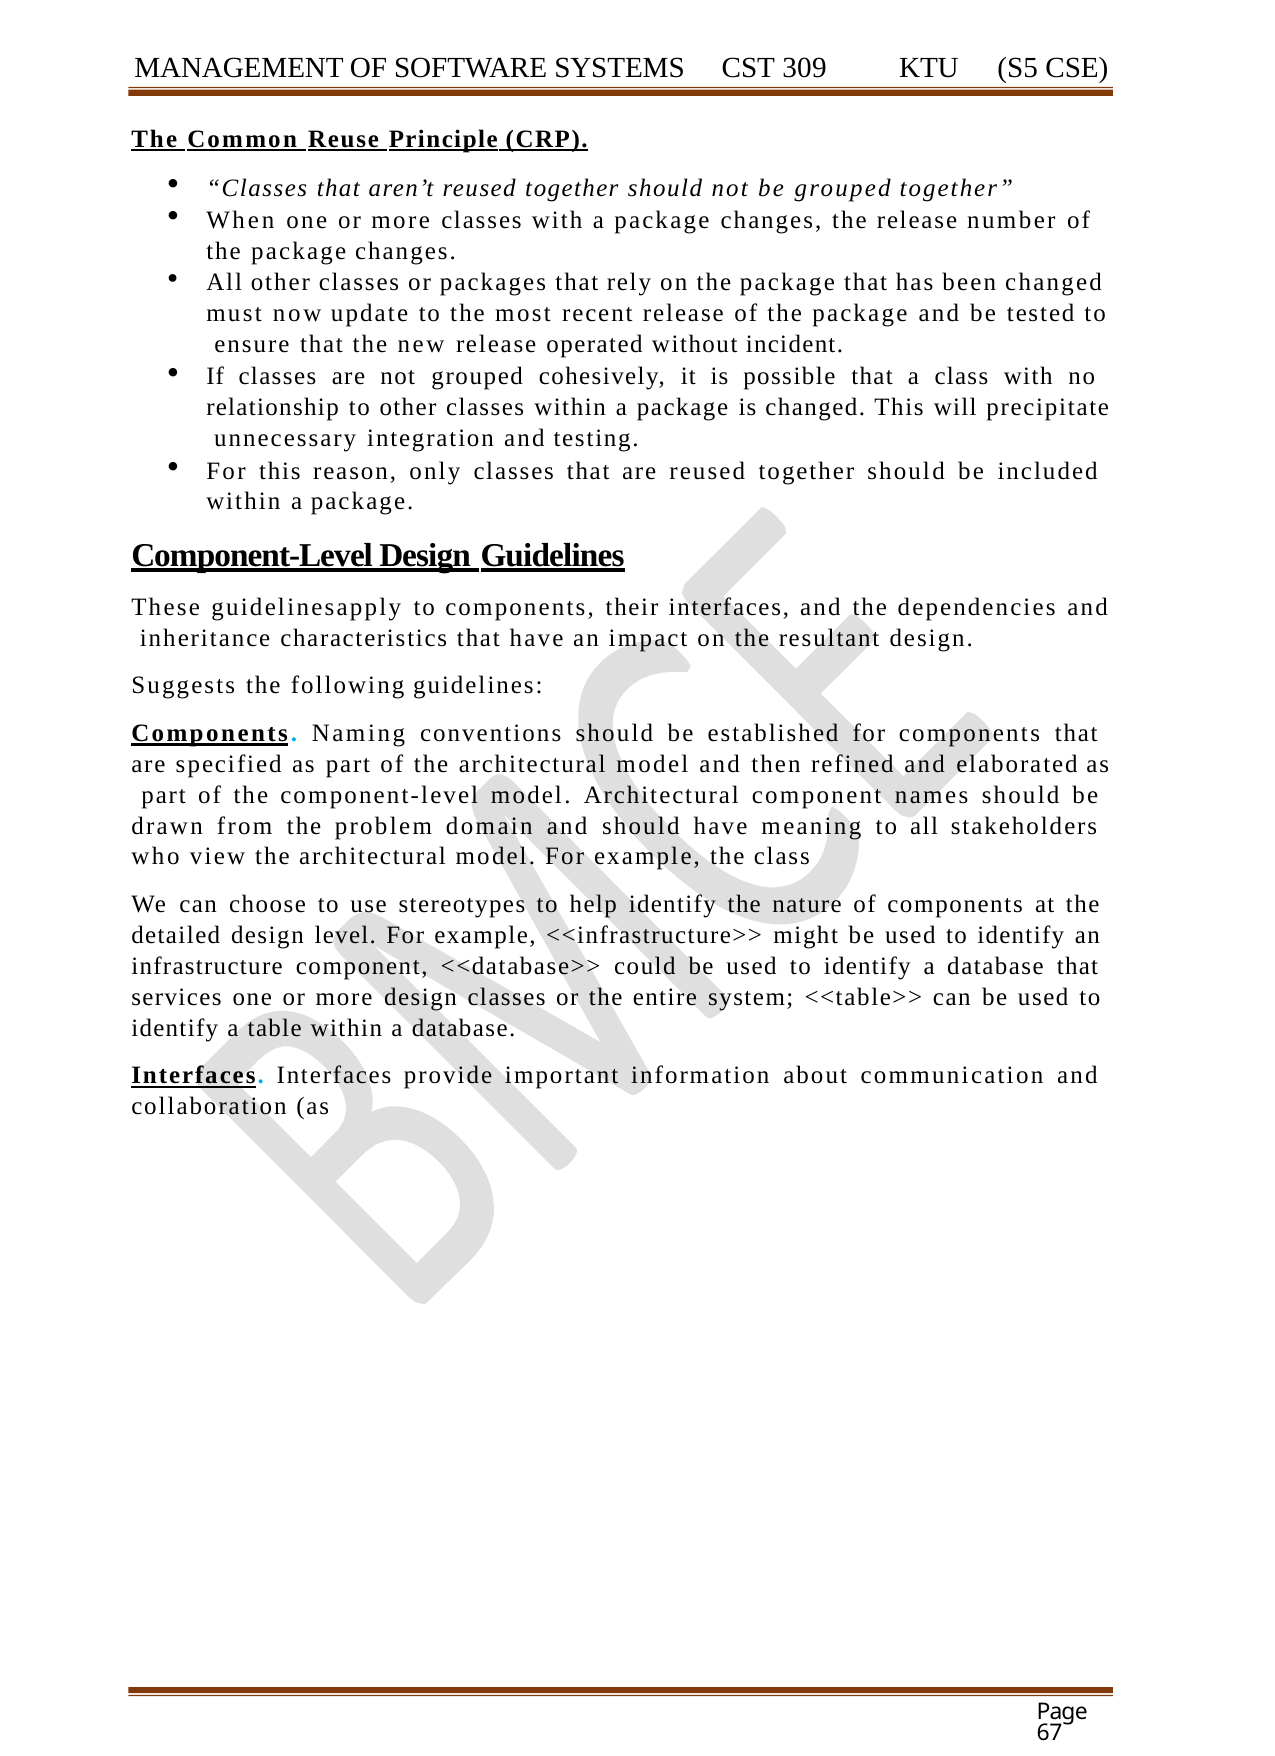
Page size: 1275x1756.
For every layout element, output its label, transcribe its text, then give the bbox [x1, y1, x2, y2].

text_box CST 309 [719, 46, 829, 84]
text_box [128, 1687, 1113, 1697]
text_box The Common Reuse Principle (CRP). “Classes that aren’t reused together should not be grouped together” When one or more classes with a package changes, the release number of the package changes. All other classes or packages that rely on the package that has been changed must now update to the most recent release of the package and be tested to ensure that the new release operated without incident. If classes are not grouped cohesively, it is possible that a class with no relationship to other classes within a package is changed. This will precipitate unnecessary integration and testing. For this reason, only classes that are reused together should be included within a package. Component-Level Design Guidelines These guidelinesapply to components, their interfaces, and the dependencies and inheritance characteristics that have an impact on the resultant design. Suggests the following guidelines: Components. Naming conventions should be established for components that are specified as part of the architectural model and then refined and elaborated as part of the component-level model. Architectural component names should be drawn from the problem domain and should have meaning to all stakeholders who view the architectural model. For example, the class We can choose to use stereotypes to help identify the nature of components at the detailed design level. For example, <<infrastructure>> might be used to identify an infrastructure component, <<database>> could be used to identify a database that services one or more design classes or the entire system; <<table>> can be used to identify a table within a database. Interfaces. Interfaces provide important information about communication and collaboration (as [129, 119, 1113, 1120]
text_box MANAGEMENT OF SOFTWARE SYSTEMS [132, 46, 695, 84]
text_box [128, 86, 1113, 96]
text_box KTU (S5 CSE) [897, 46, 1109, 84]
slide_number Page 67 [1034, 1700, 1117, 1756]
